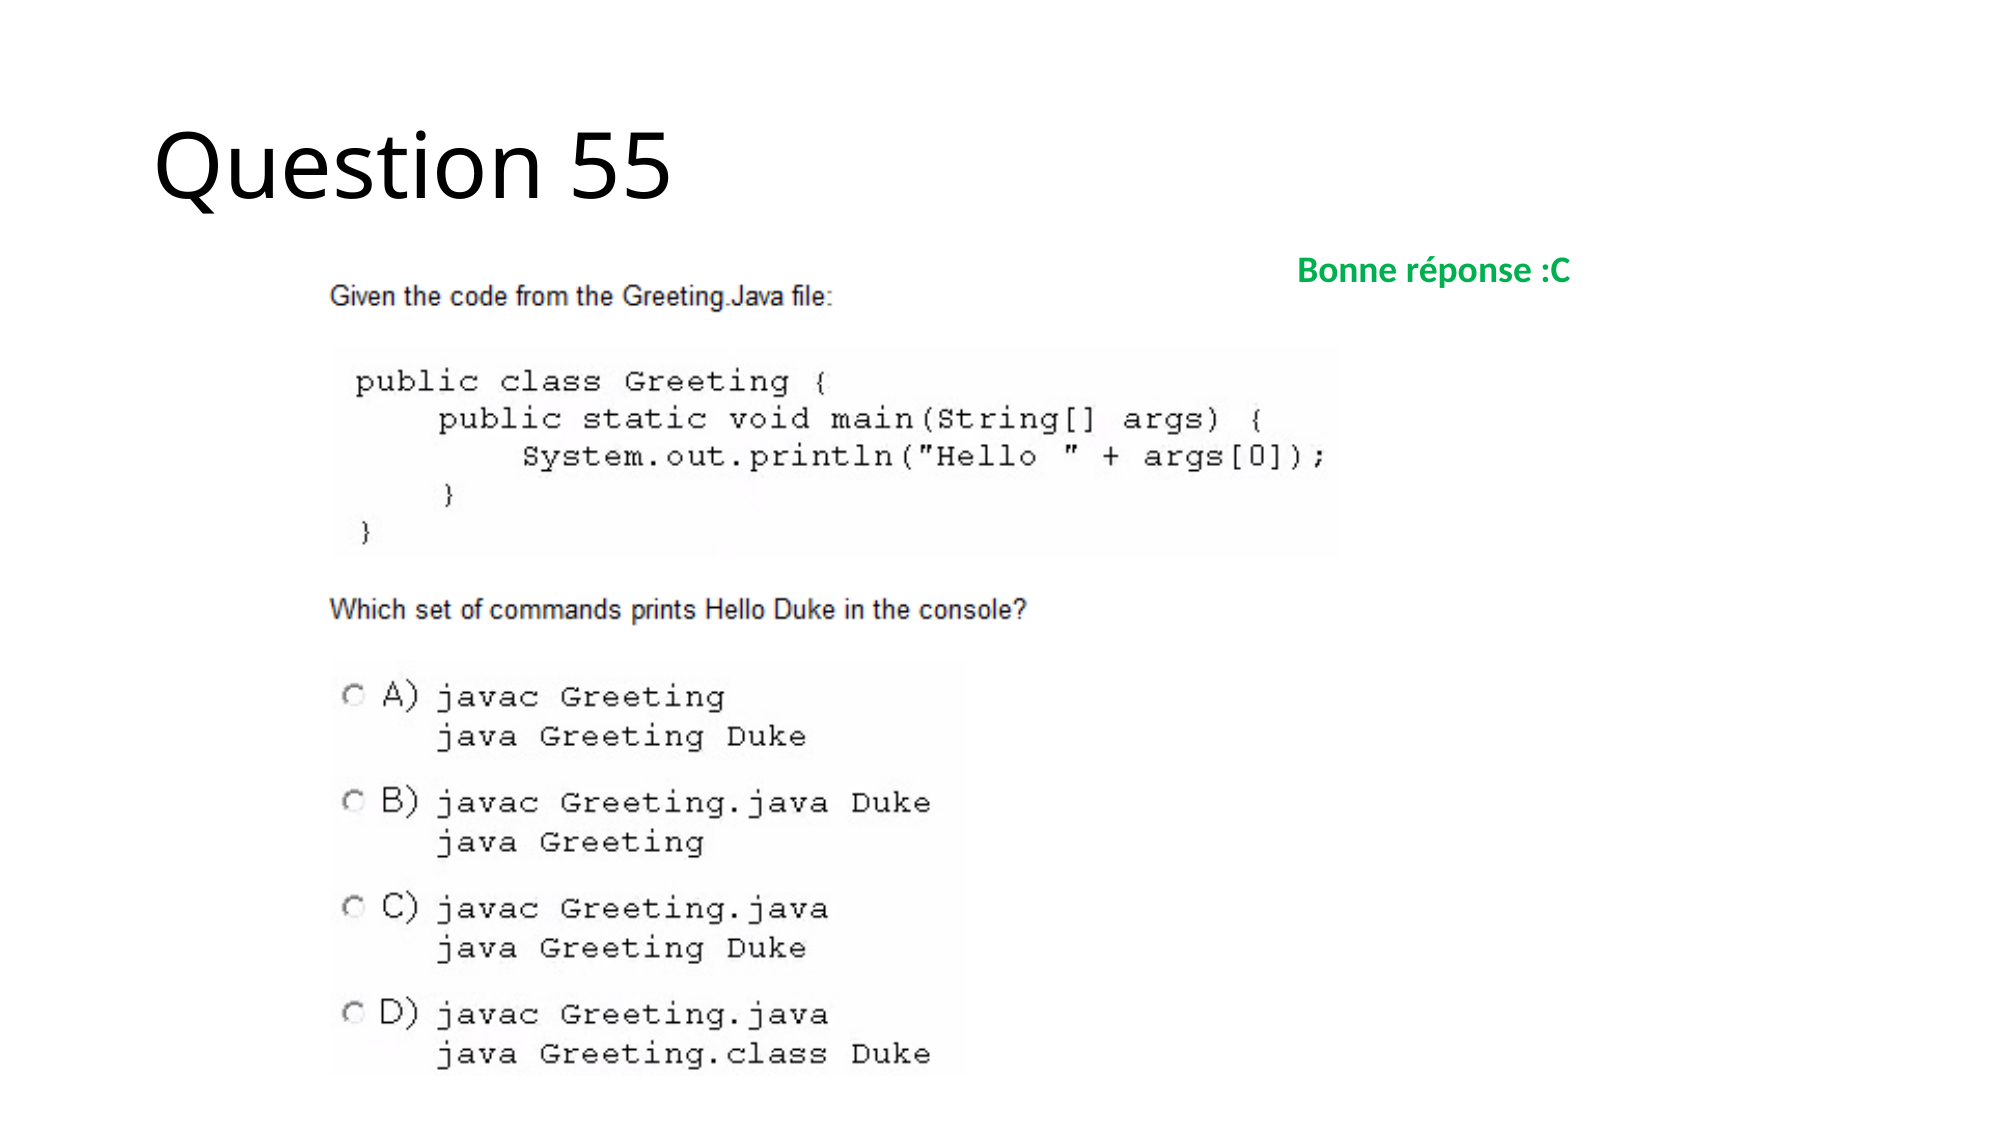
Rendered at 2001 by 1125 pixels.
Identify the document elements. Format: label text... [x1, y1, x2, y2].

text_box Bonne réponse :C [1282, 238, 1707, 298]
picture [326, 277, 1349, 1076]
title Question 55 [137, 59, 1863, 278]
